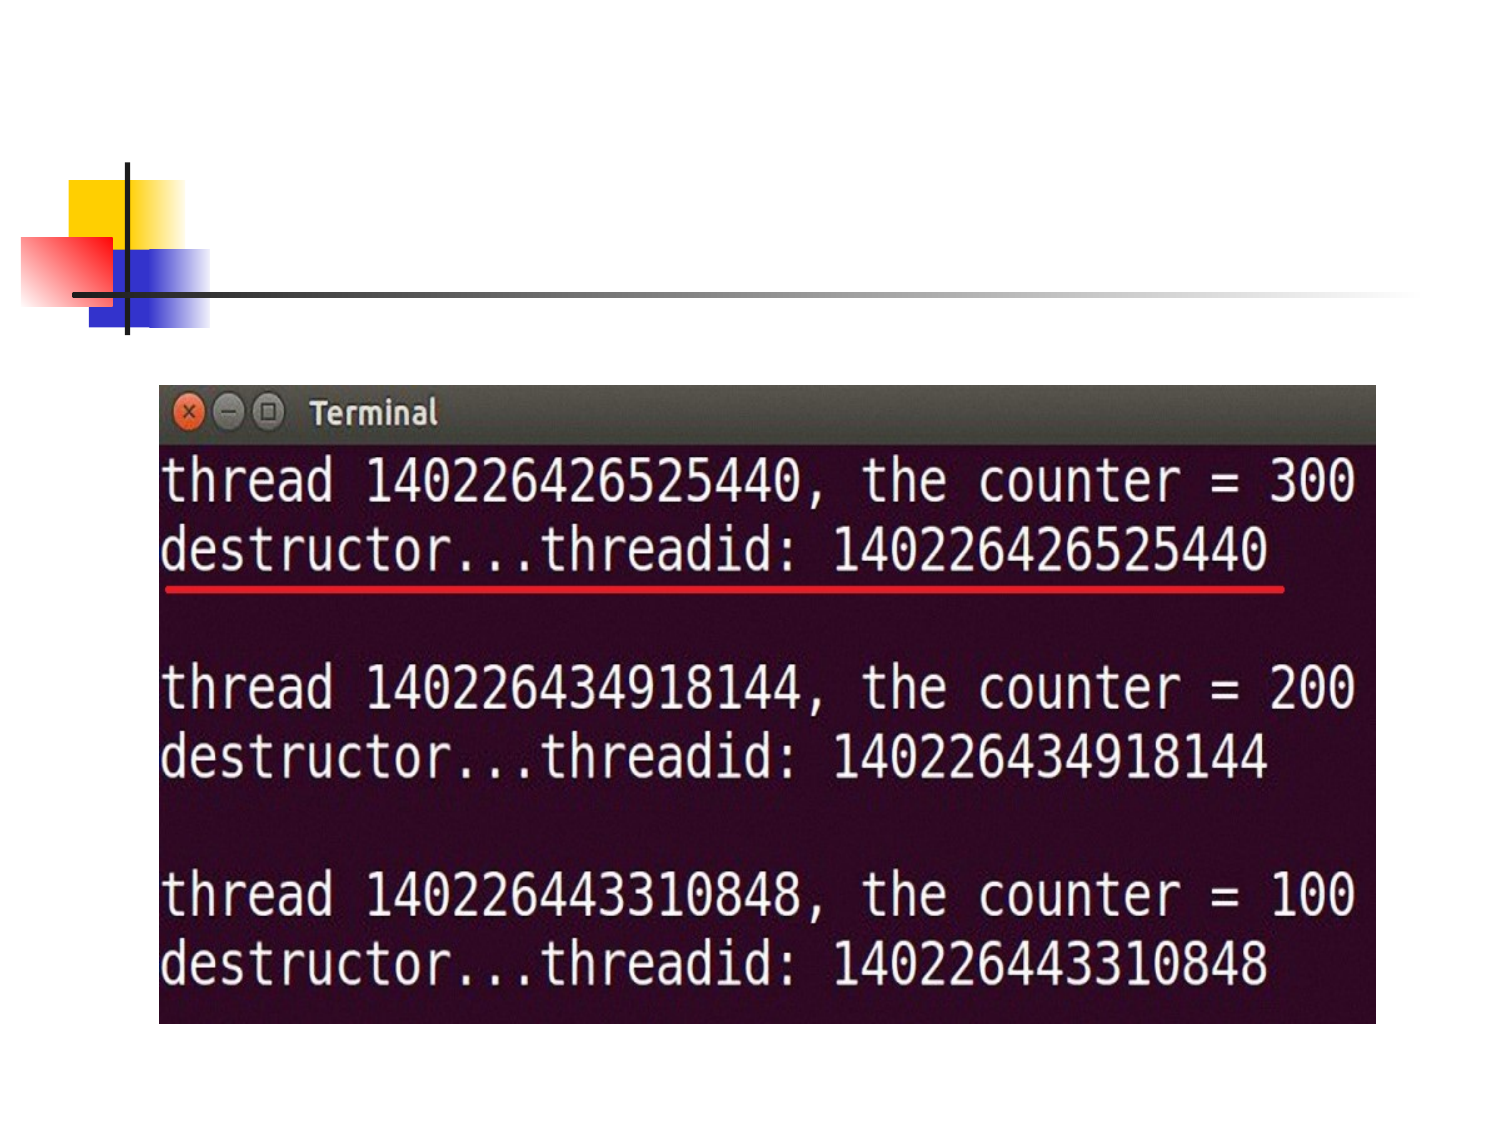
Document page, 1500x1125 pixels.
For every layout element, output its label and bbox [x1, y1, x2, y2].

picture [159, 385, 1376, 1024]
